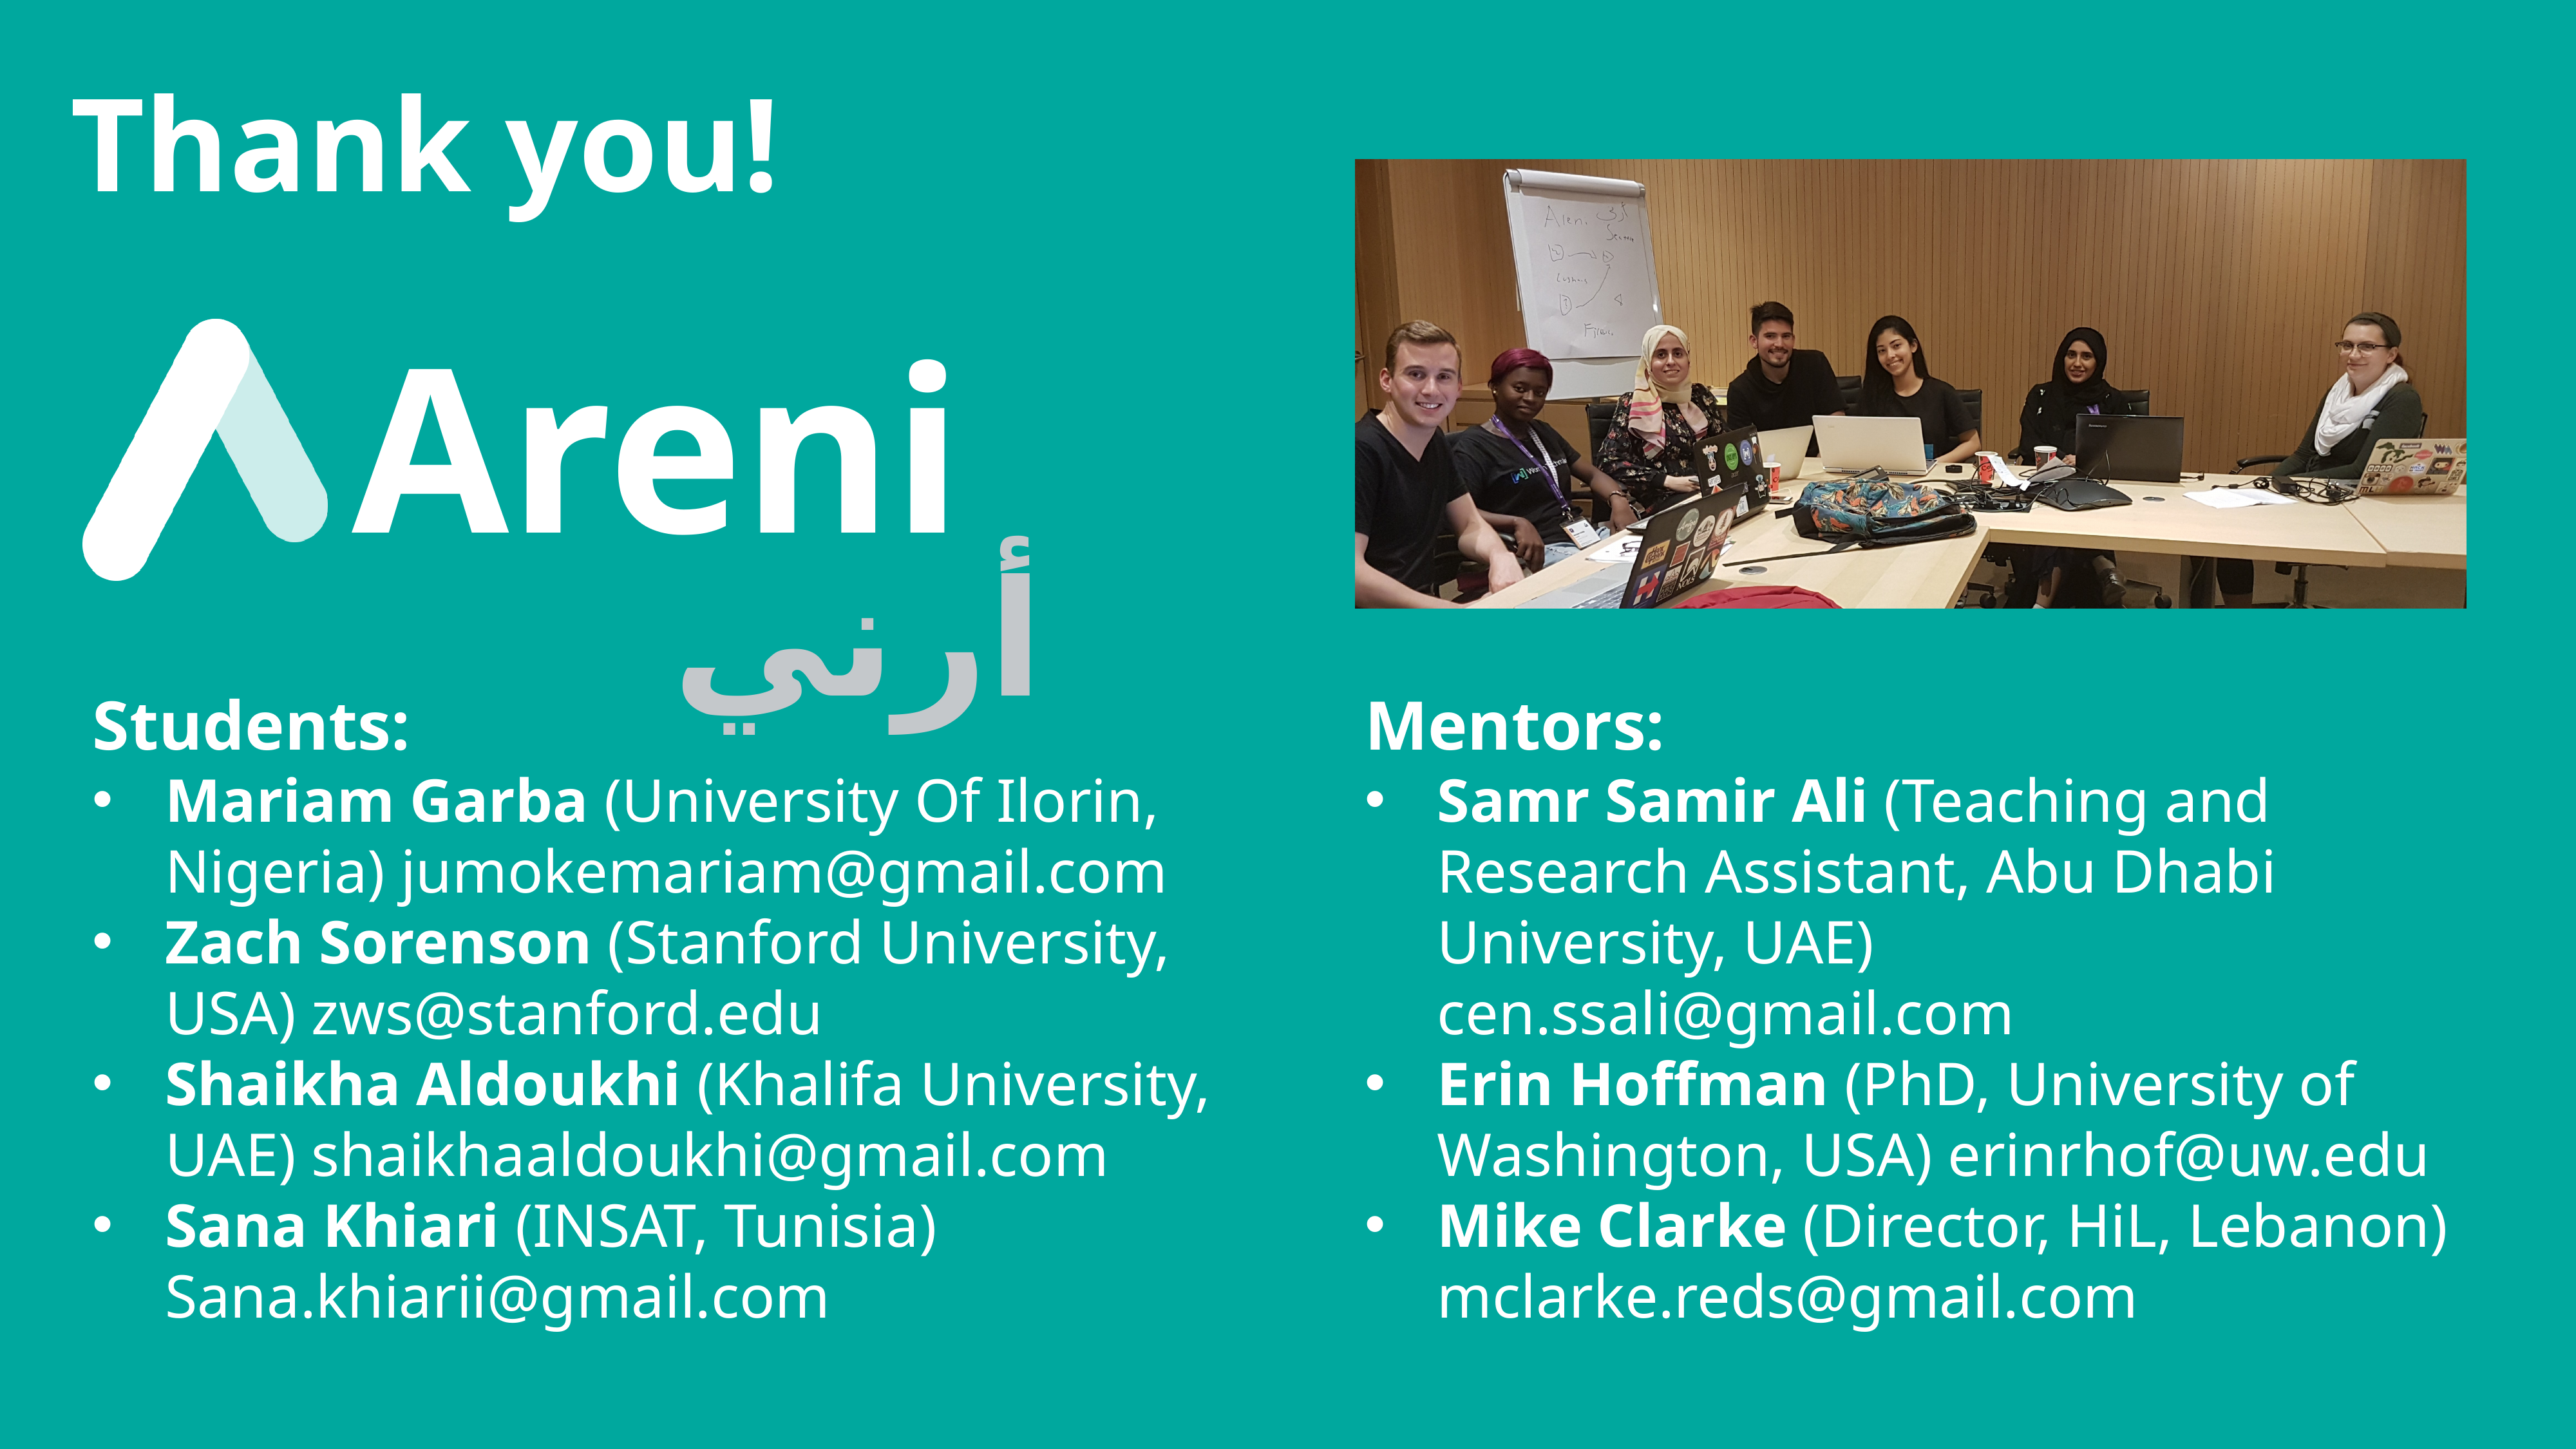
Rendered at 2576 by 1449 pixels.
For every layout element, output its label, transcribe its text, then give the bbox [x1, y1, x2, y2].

text_box Mentors: Samr Samir Ali (Teaching and Research Assistant, Abu Dhabi University, UAE) cen.ssali@gmail.com Erin Hoffman (PhD, University of Washington, USA) erinrhof@uw.edu Mike Clarke (Director, HiL, Lebanon) mclarke.reds@gmail.com [1355, 677, 2460, 1334]
text_box Students: Mariam Garba (University Of Ilorin, Nigeria) jumokemariam@gmail.com Zach Sorenson (Stanford University, USA) zws@stanford.edu Shaikha Aldoukhi (Khalifa University, UAE) shaikhaaldoukhi@gmail.com Sana Khiari (INSAT, Tunisia) Sana.khiarii@gmail.com [82, 677, 1251, 1334]
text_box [82, 316, 983, 585]
text_box أرني [425, 529, 1291, 734]
text_box Thank you! [61, 58, 790, 222]
picture [1354, 159, 2467, 609]
